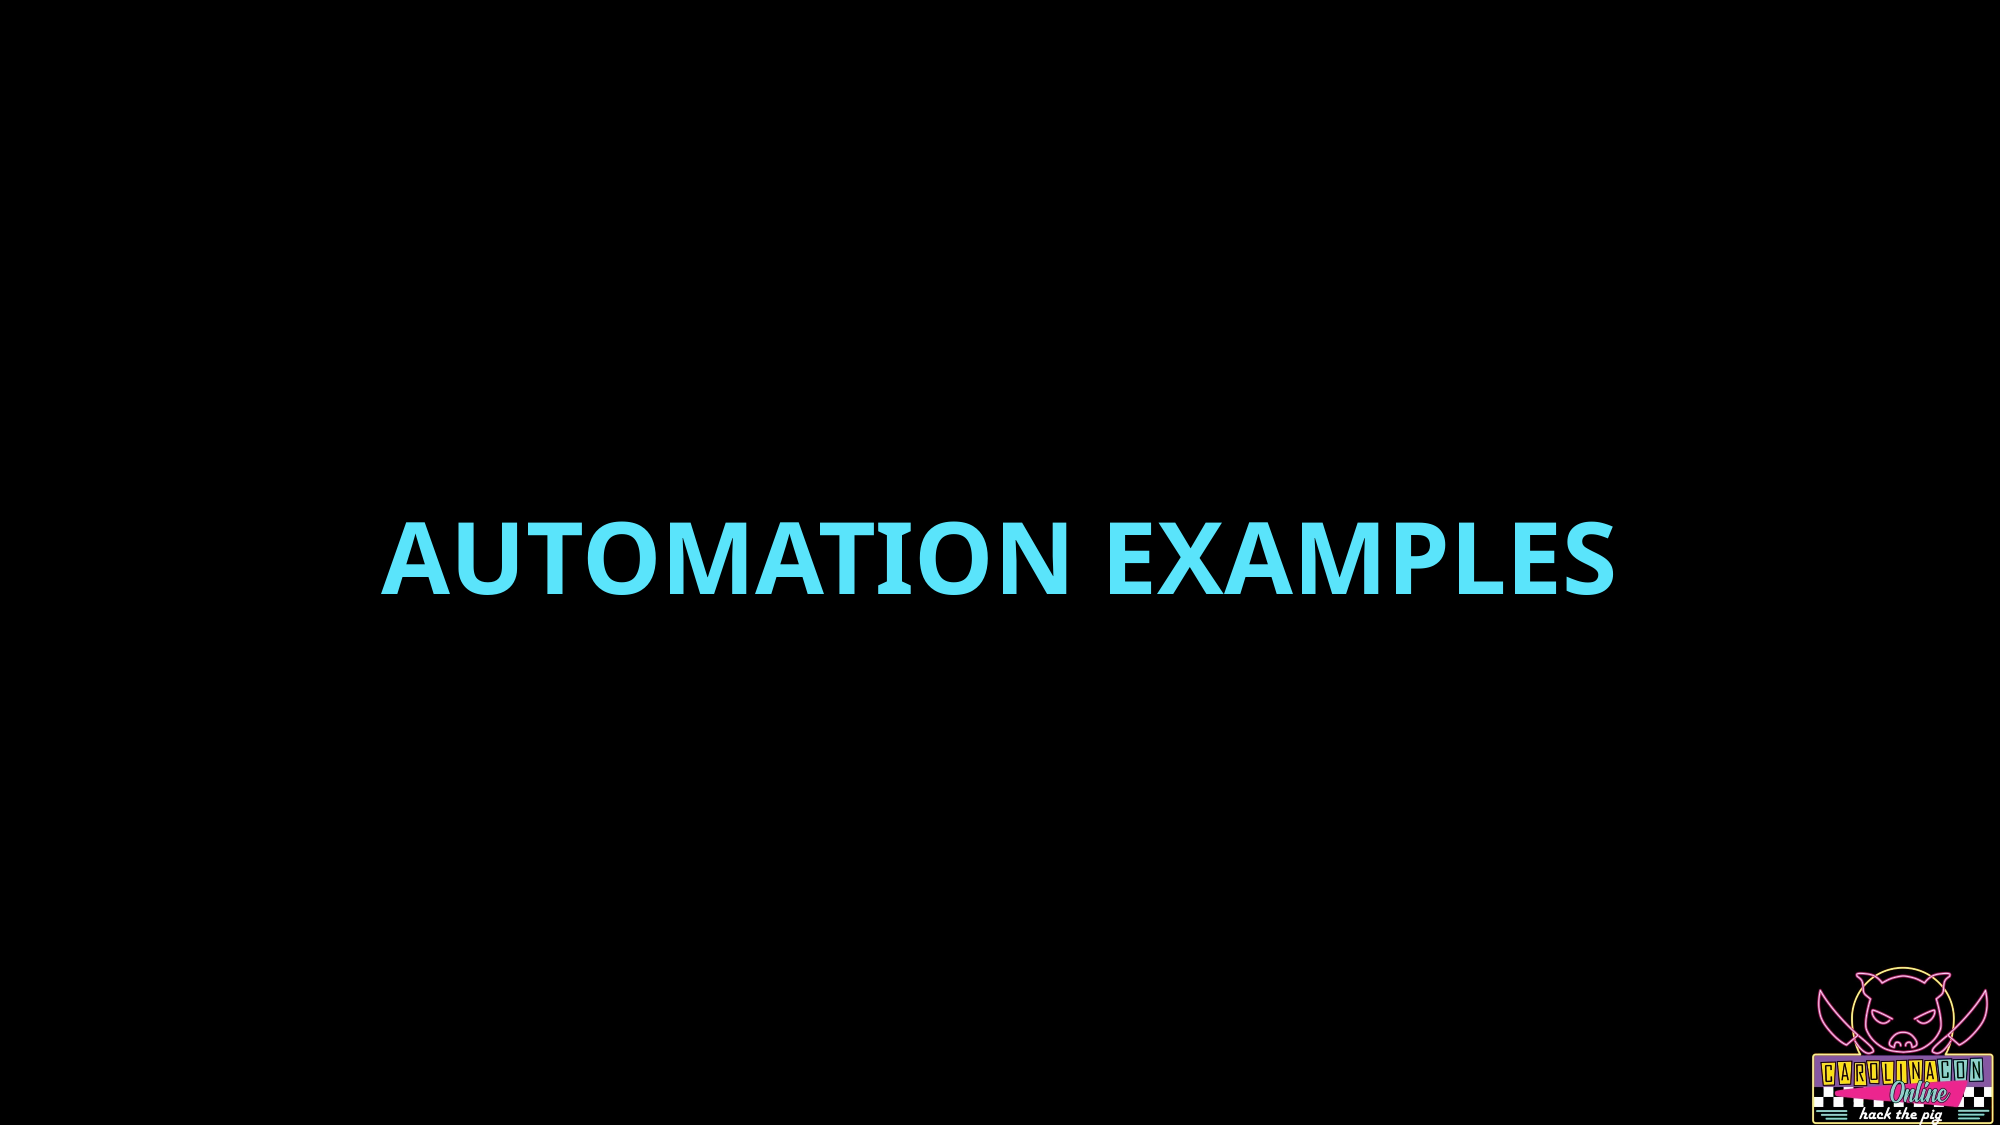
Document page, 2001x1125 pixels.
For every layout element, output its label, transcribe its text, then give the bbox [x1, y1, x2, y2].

title Automation examples [145, 476, 1855, 649]
picture [1807, 949, 2000, 1125]
